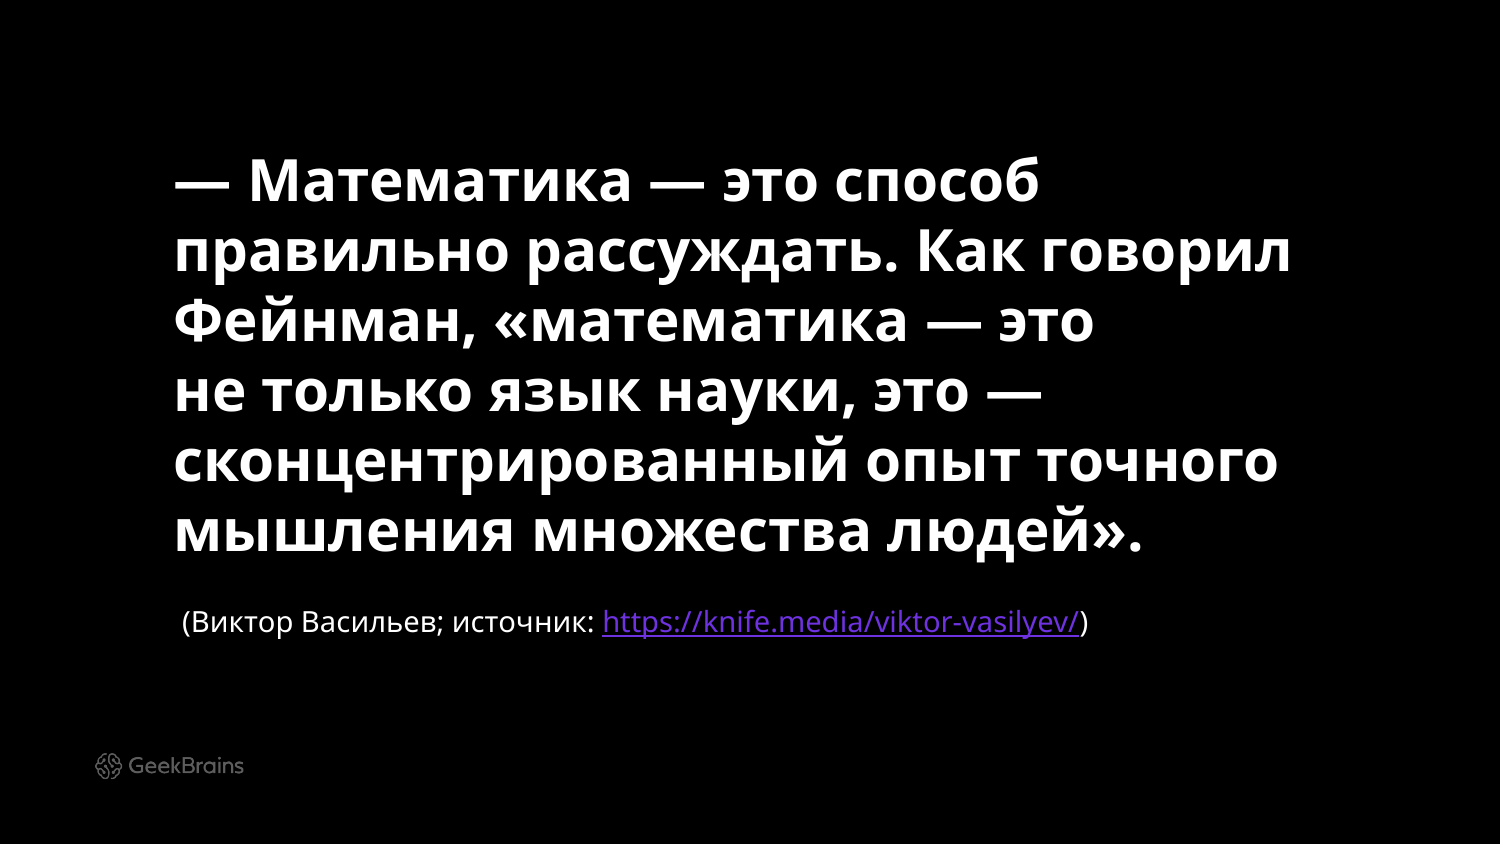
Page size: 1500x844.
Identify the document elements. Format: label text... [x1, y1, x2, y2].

title — Математика — это способ правильно рассуждать. Как говорил Фейнман, «математика — это не только язык науки, это — сконцентрированный опыт точного мышления множества людей». [162, 137, 1338, 568]
title (Виктор Васильев; источник: https://knife.media/viktor-vasilyev/) [162, 597, 1338, 660]
picture [95, 752, 244, 780]
